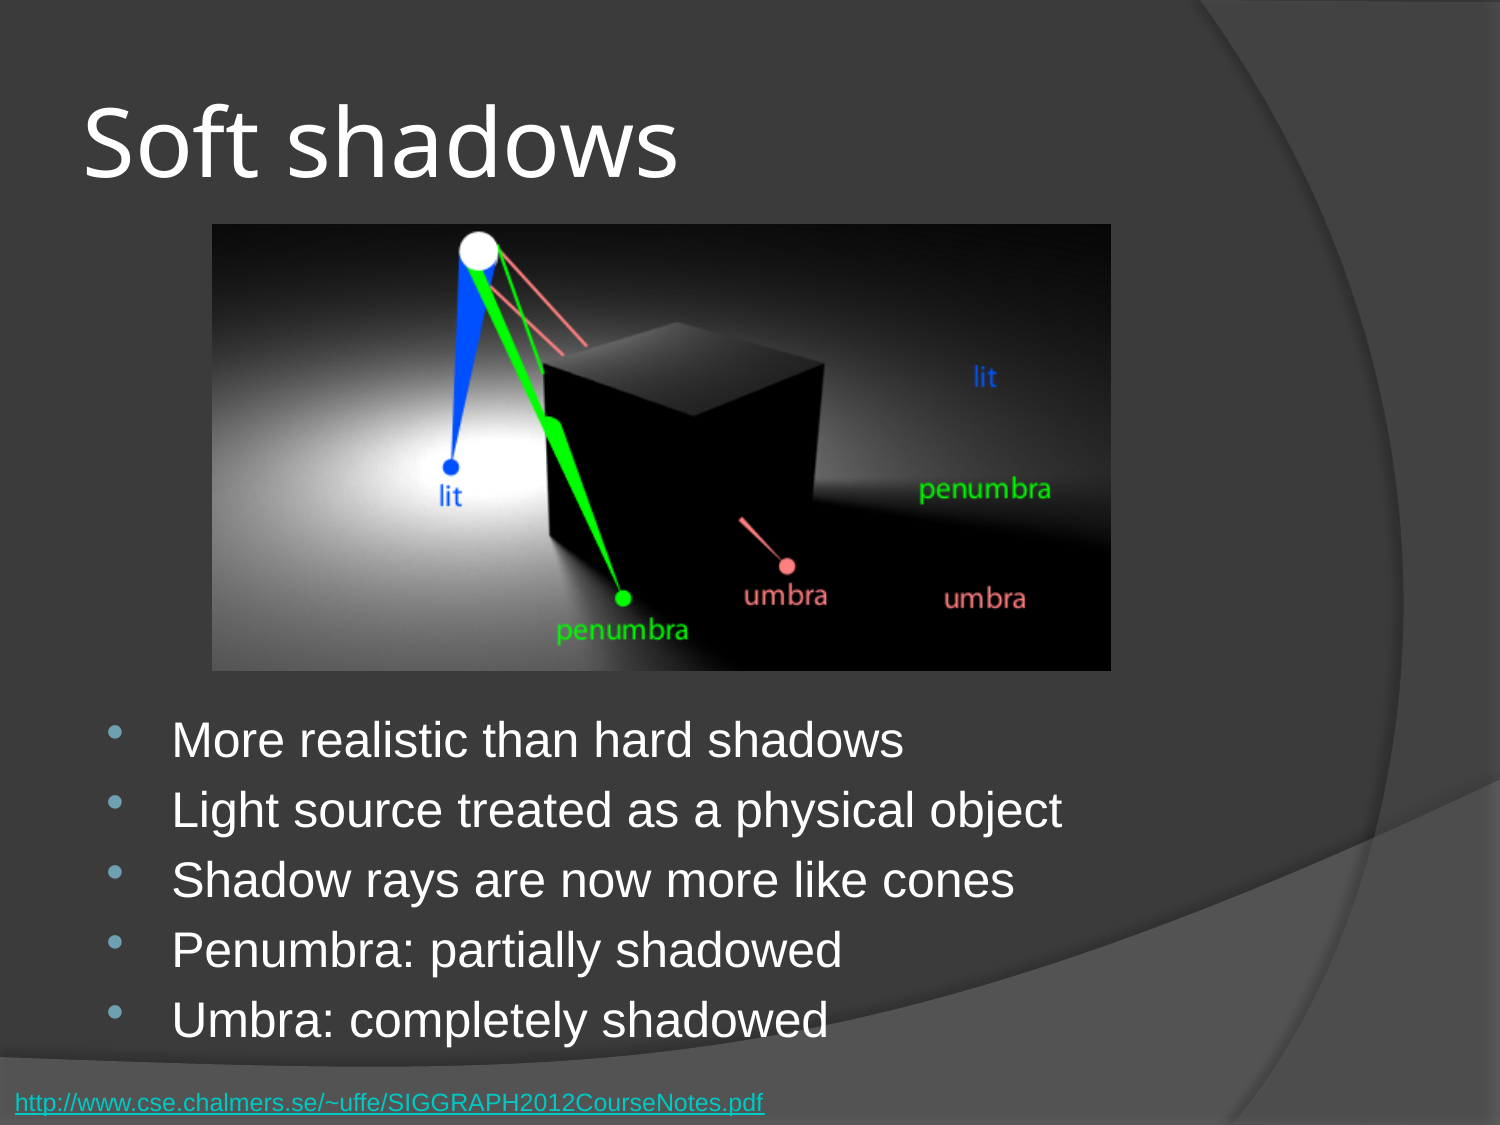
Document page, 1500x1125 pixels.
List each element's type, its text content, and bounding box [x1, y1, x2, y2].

picture [212, 224, 1112, 671]
title Soft shadows [75, 45, 1300, 233]
text_box http://www.cse.chalmers.se/~uffe/SIGGRAPH2012CourseNotes.pdf [0, 1079, 863, 1125]
list More realistic than hard shadows Light source treated as a physical object Shadow rays are now more like cones Penumbra: partially shadowed Umbra: completely shadowed [87, 699, 1313, 1125]
